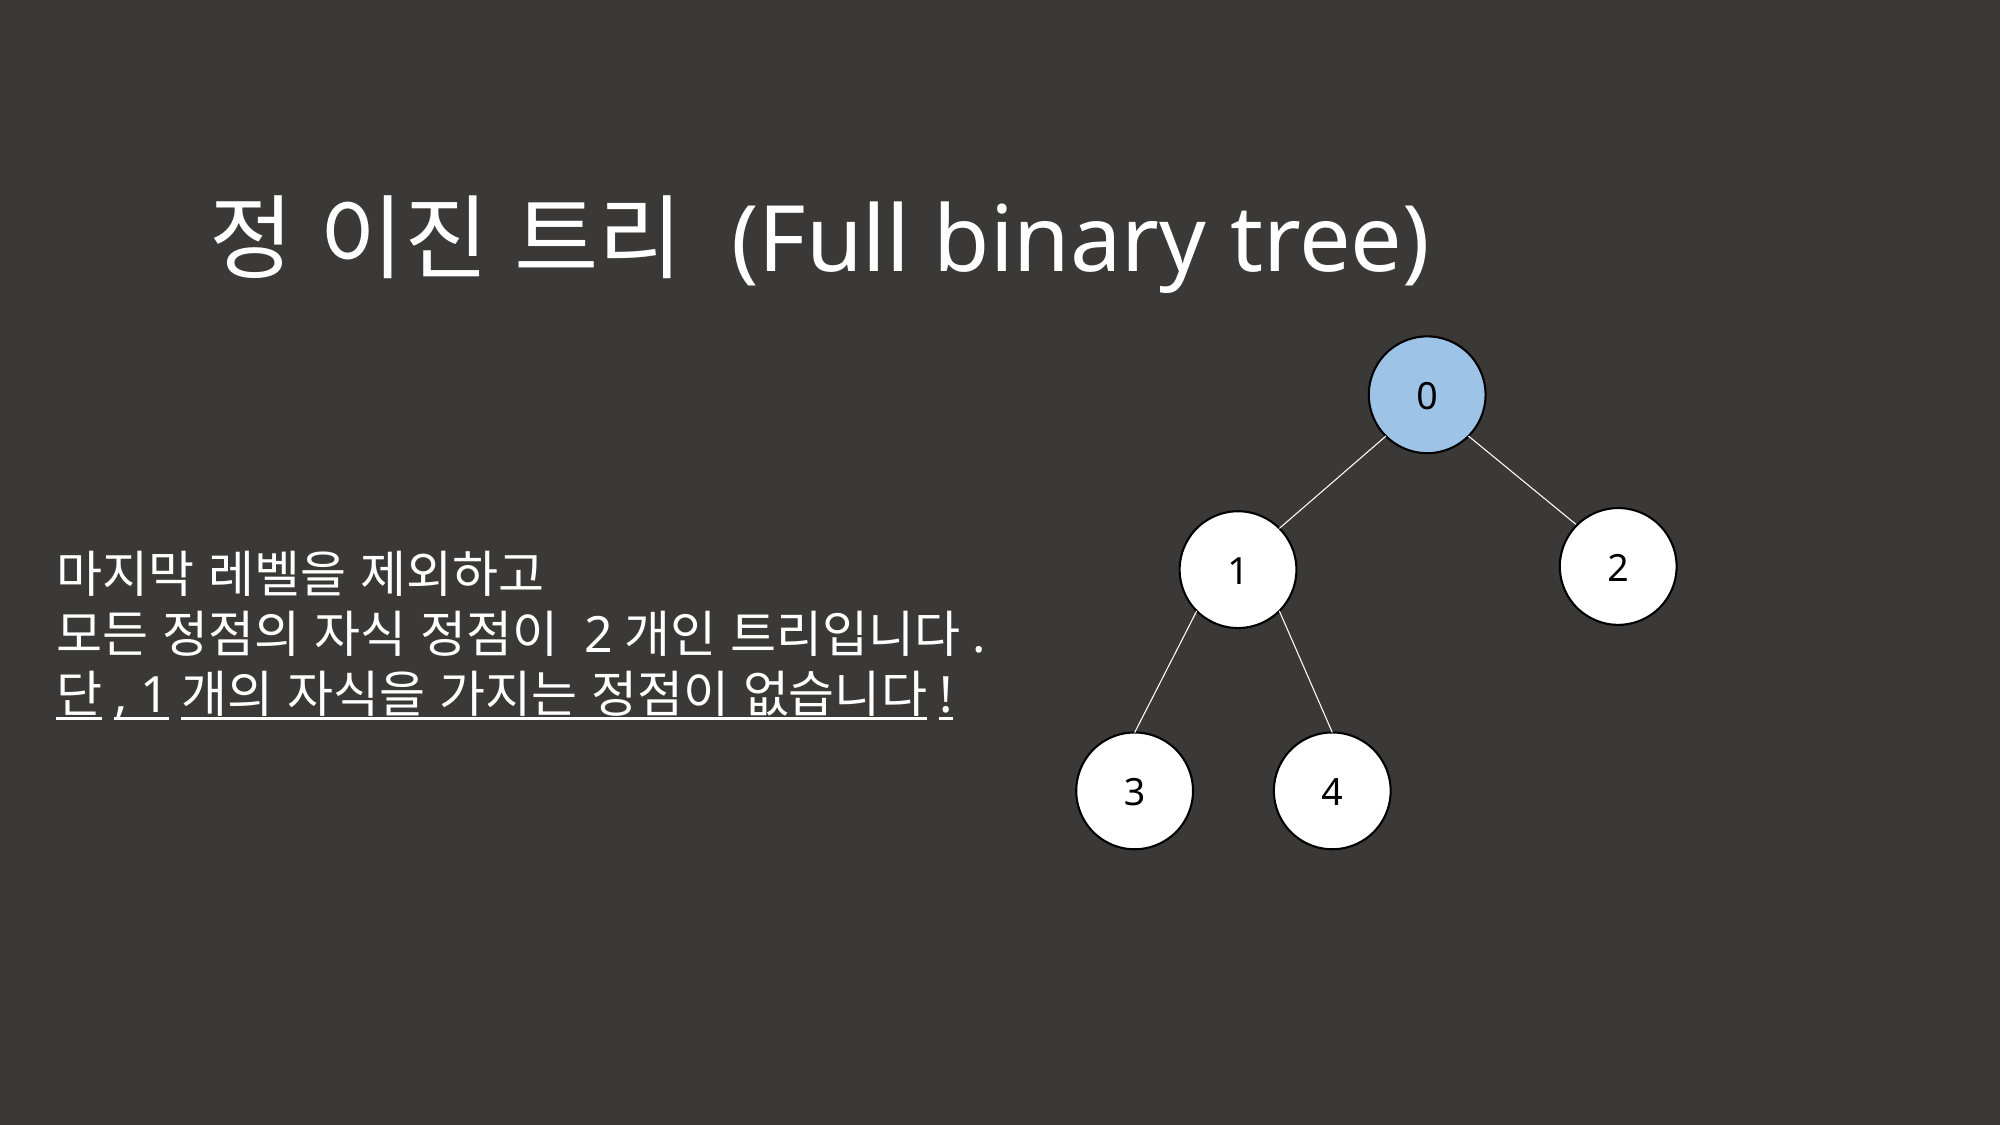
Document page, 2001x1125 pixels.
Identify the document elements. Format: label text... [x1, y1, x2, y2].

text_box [1279, 436, 1386, 529]
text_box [1134, 611, 1197, 733]
text_box 2 [1558, 507, 1678, 626]
text_box 0 [1367, 335, 1487, 455]
text_box 3 [1075, 731, 1195, 851]
text_box 1 [1178, 510, 1298, 630]
text_box 마지막 레벨을 제외하고 모든 정점의 자식 정점이 2개인 트리입니다. 단, 1개의 자식을 가지는 정점이 없습니다! [41, 535, 1001, 791]
text_box 정 이진 트리 (Full binary tree) [194, 172, 1446, 298]
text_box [1279, 611, 1333, 733]
text_box 4 [1272, 731, 1392, 851]
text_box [1468, 436, 1577, 526]
